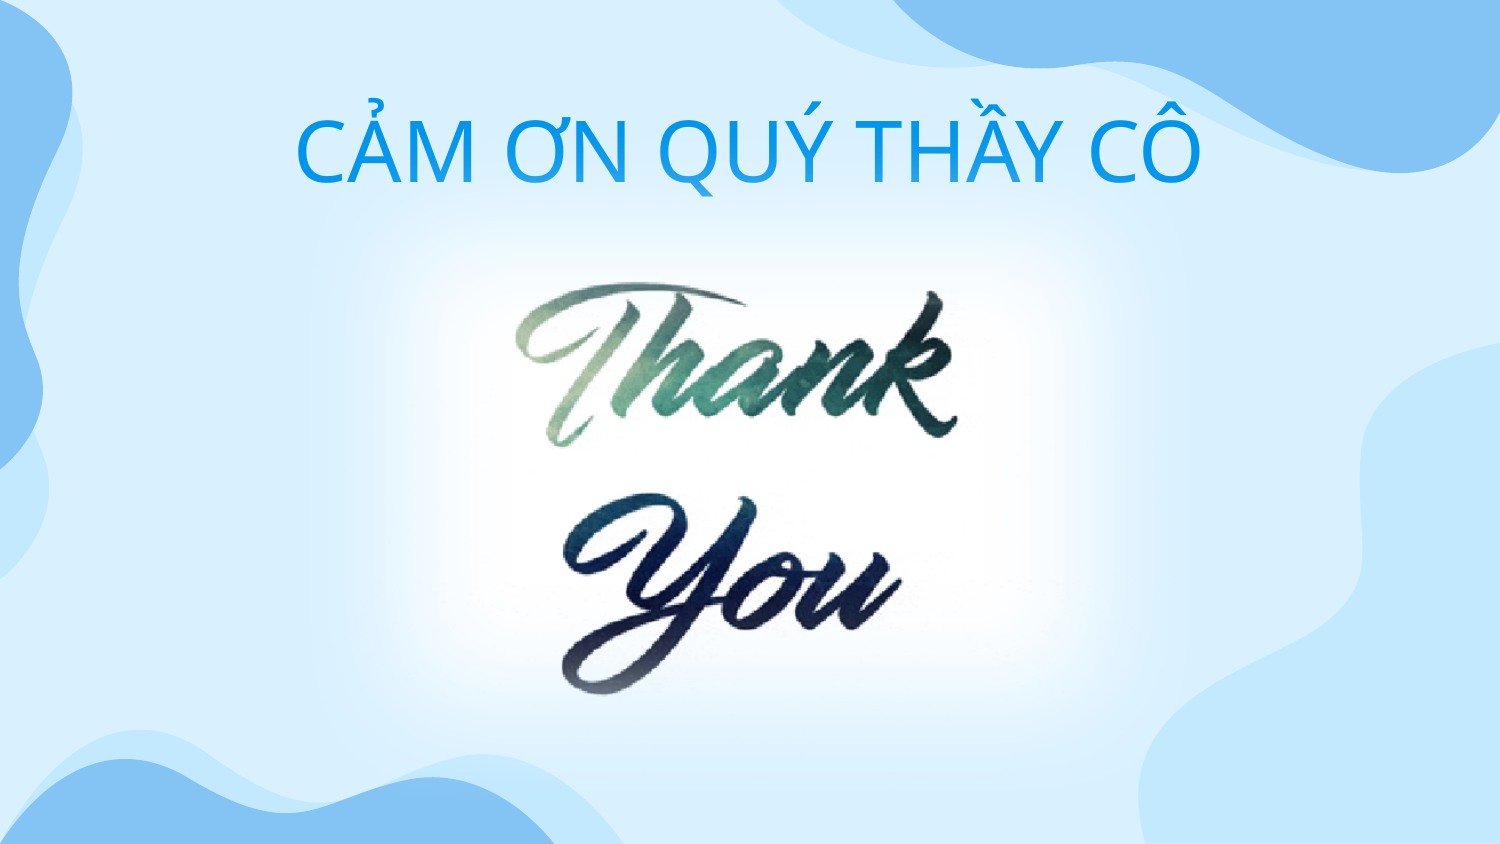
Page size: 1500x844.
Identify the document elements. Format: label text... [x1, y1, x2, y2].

picture [283, 116, 1217, 817]
text_box CẢM ƠN QUÝ THẦY CÔ [137, 82, 1363, 217]
